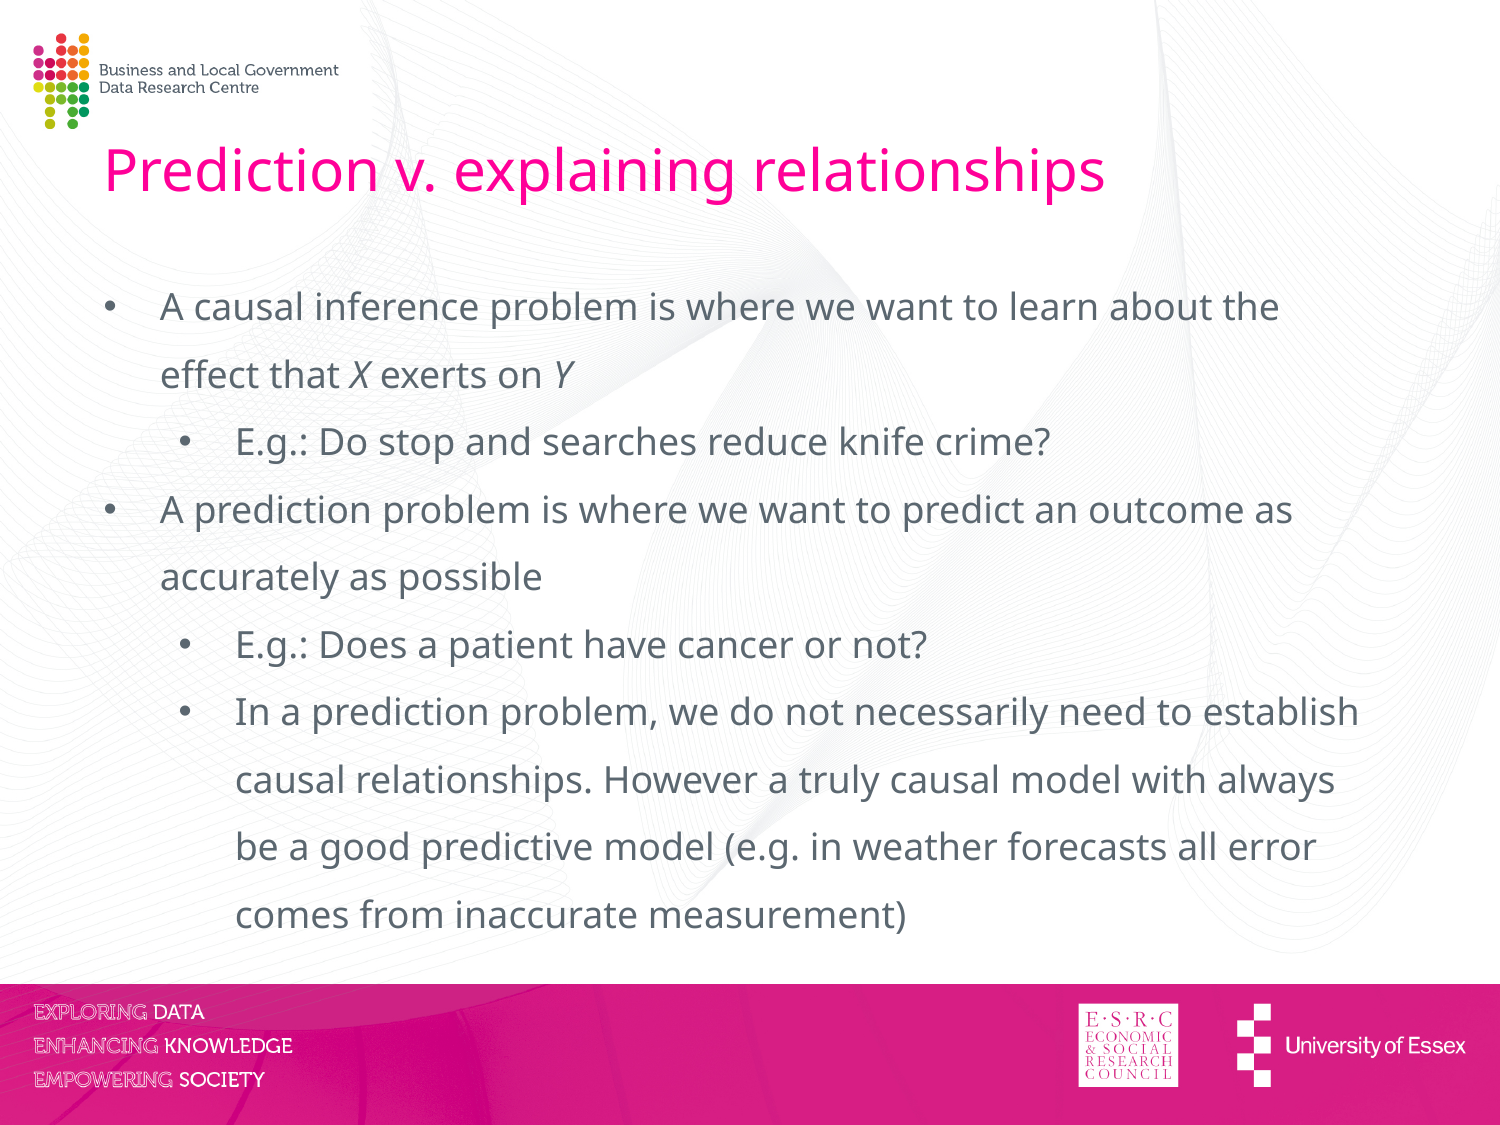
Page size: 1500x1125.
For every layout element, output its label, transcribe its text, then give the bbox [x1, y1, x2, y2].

text_box Prediction v. explaining relationships [88, 134, 1390, 232]
picture [0, 0, 1500, 1125]
text_box A causal inference problem is where we want to learn about the effect that X exerts on Y E.g.: Do stop and searches reduce knife crime? A prediction problem is where we want to predict an outcome as accurately as possible E.g.: Does a patient have cancer or not? In a prediction problem, we do not necessarily need to establish causal relationships. However a truly causal model with always be a good predictive model (e.g. in weather forecasts all error comes from inaccurate measurement) [88, 253, 1406, 949]
